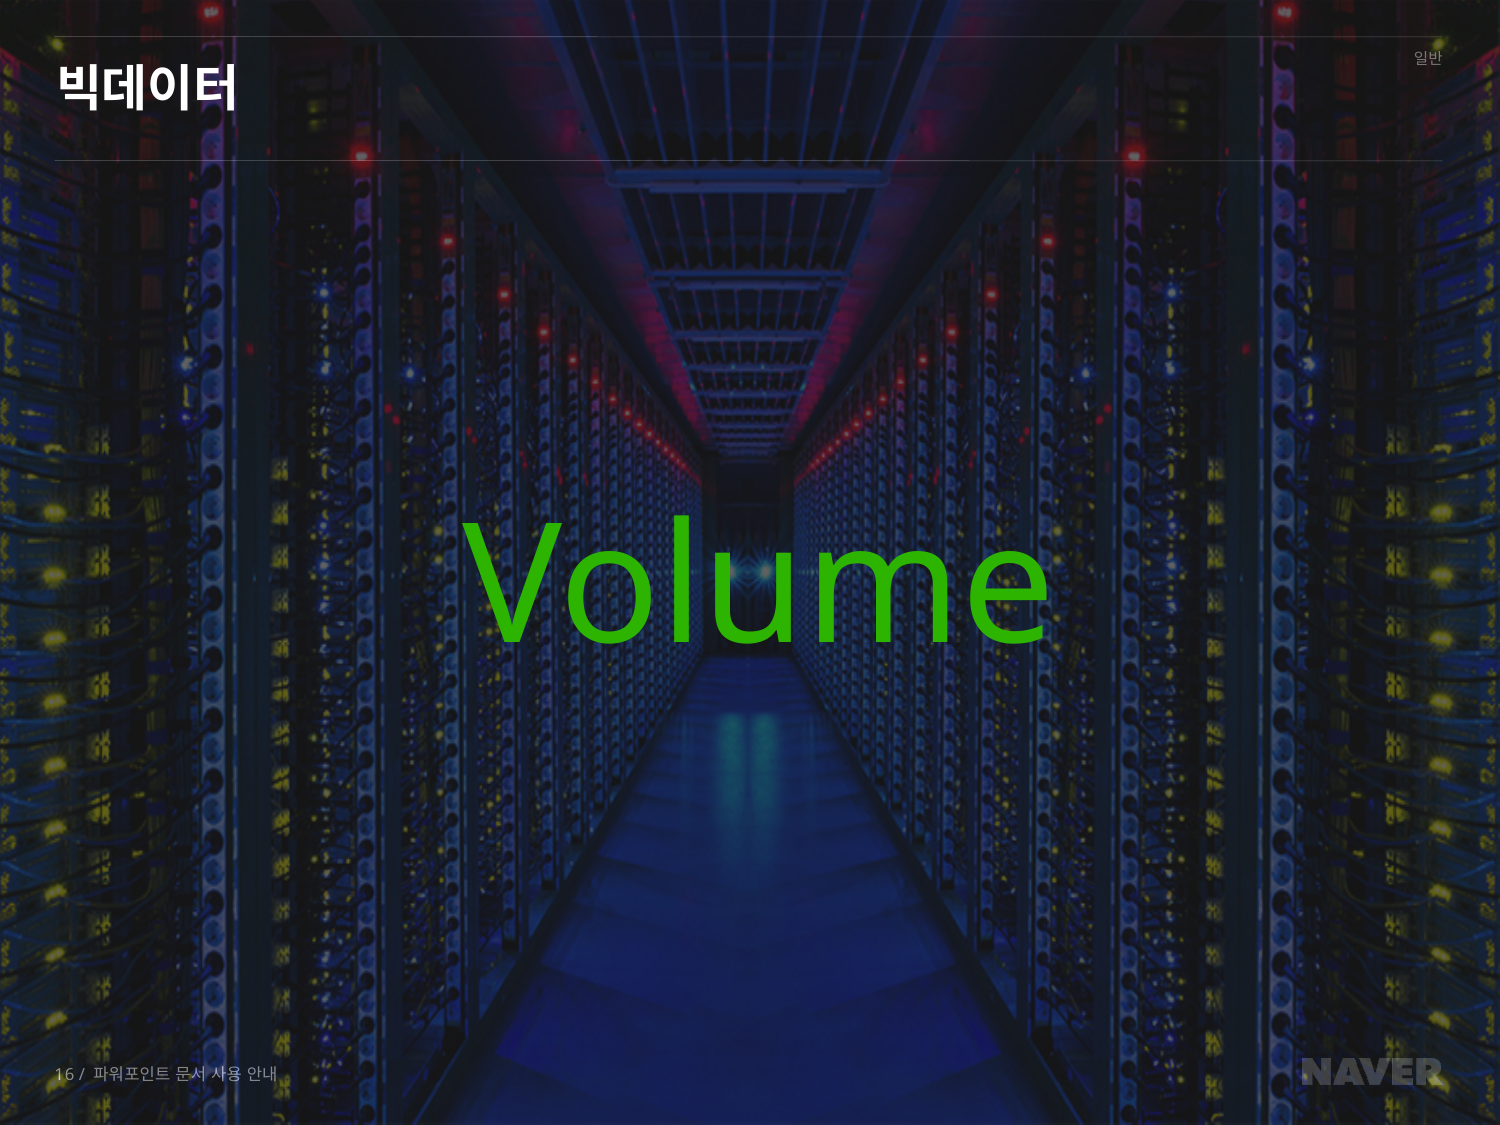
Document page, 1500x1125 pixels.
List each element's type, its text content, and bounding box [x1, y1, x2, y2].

title 빅데이터 [41, 49, 1459, 186]
text_box [0, 0, 1500, 1125]
text_box Volume [447, 468, 1071, 684]
